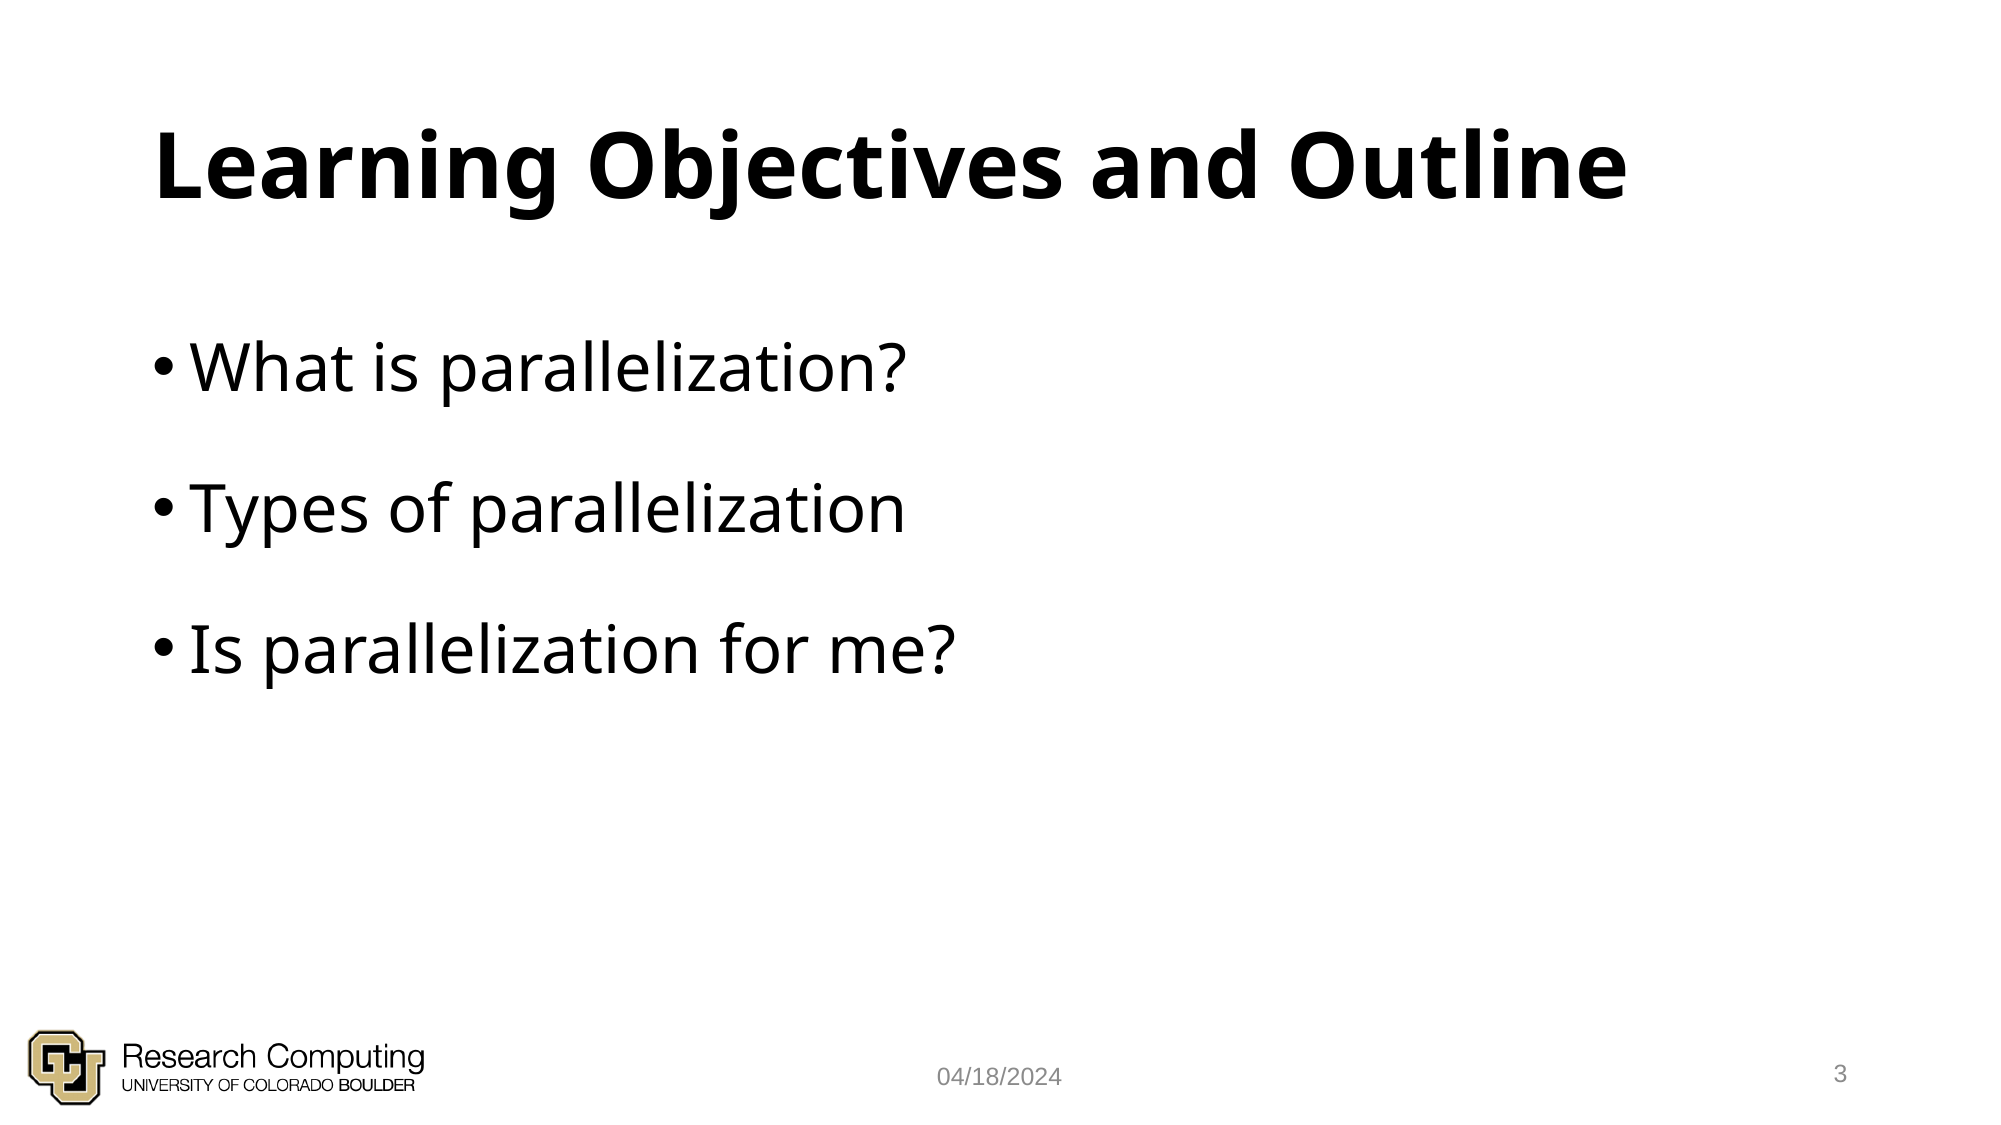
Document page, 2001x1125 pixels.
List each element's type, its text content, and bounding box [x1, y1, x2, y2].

slide_number 3 [1412, 1042, 1863, 1103]
title Learning Objectives and Outline [137, 59, 1863, 277]
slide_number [774, 1045, 1225, 1105]
list What is parallelization? Types of parallelization Is parallelization for me? [137, 277, 1928, 992]
picture [0, 1024, 775, 1121]
